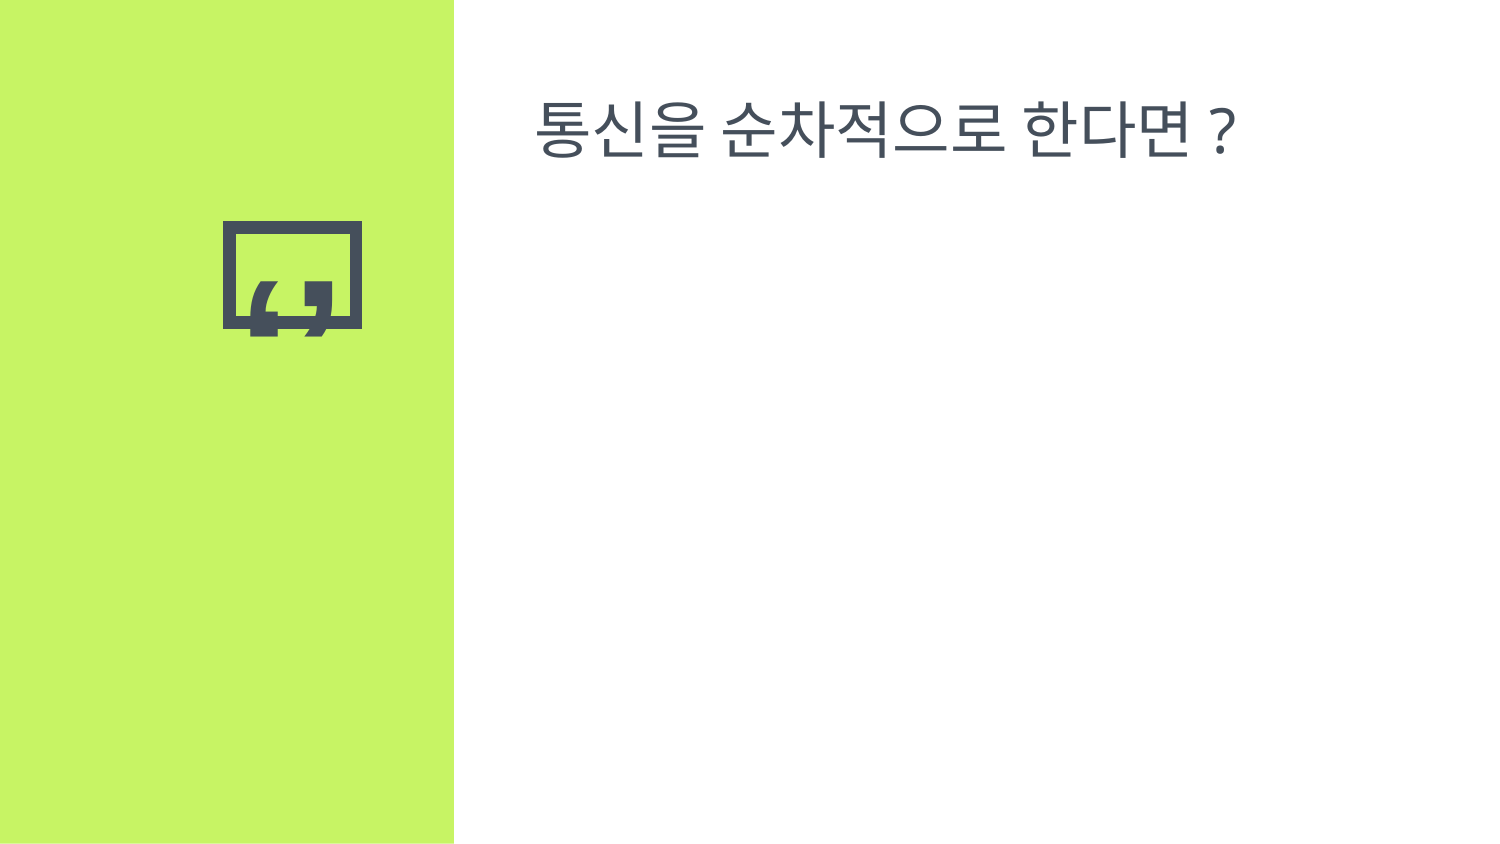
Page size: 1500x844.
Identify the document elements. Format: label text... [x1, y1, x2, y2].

list 통신을 순차적으로 한다면? [519, 75, 1309, 610]
